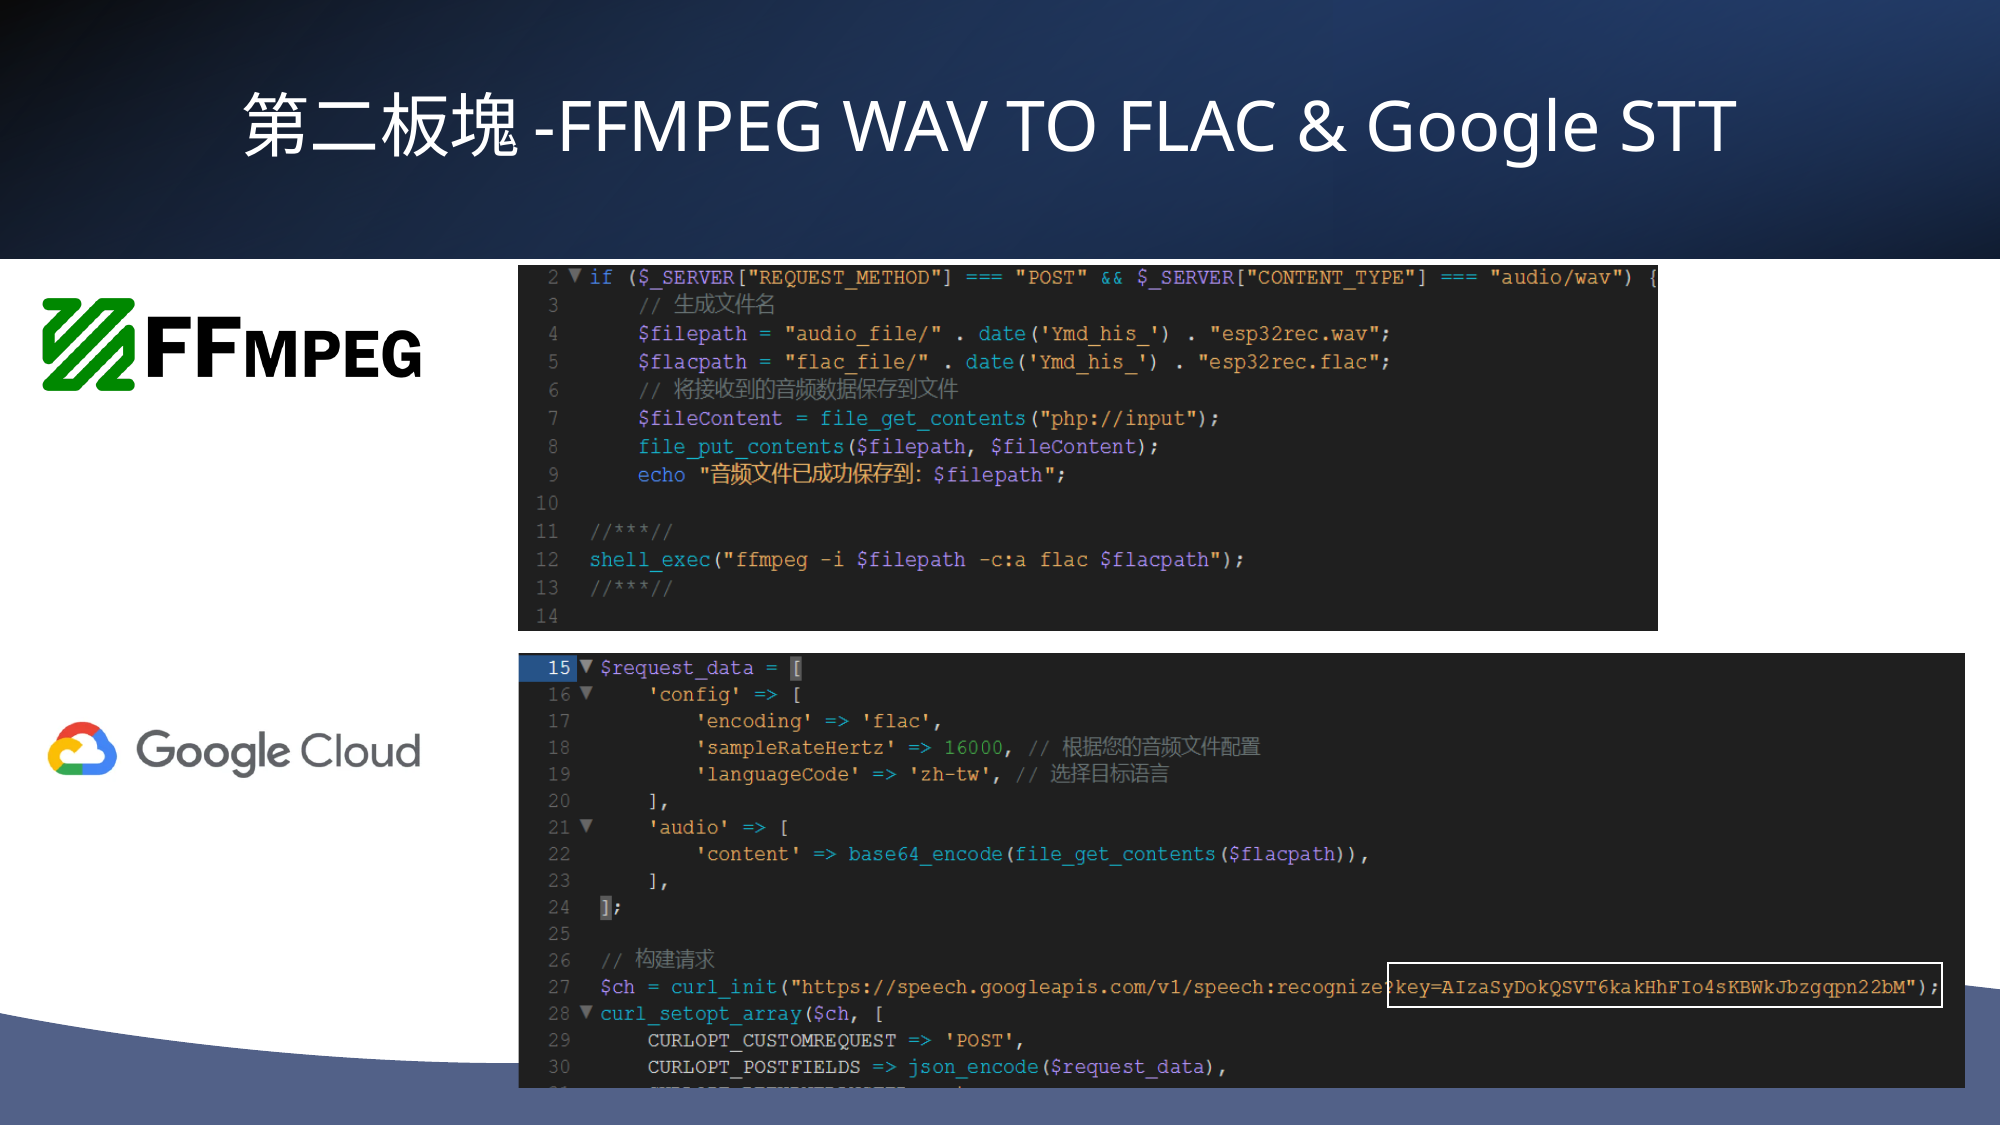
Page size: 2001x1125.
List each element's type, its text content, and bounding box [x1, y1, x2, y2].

text_box [0, 0, 2000, 260]
picture [518, 265, 1658, 631]
picture [39, 716, 424, 788]
picture [39, 290, 424, 400]
text_box [0, 984, 2000, 1125]
title 第二板塊-FFMPEG WAV TO FLAC & Google STT [225, 57, 1873, 202]
text_box [0, 260, 2000, 1062]
picture [518, 652, 1965, 1088]
